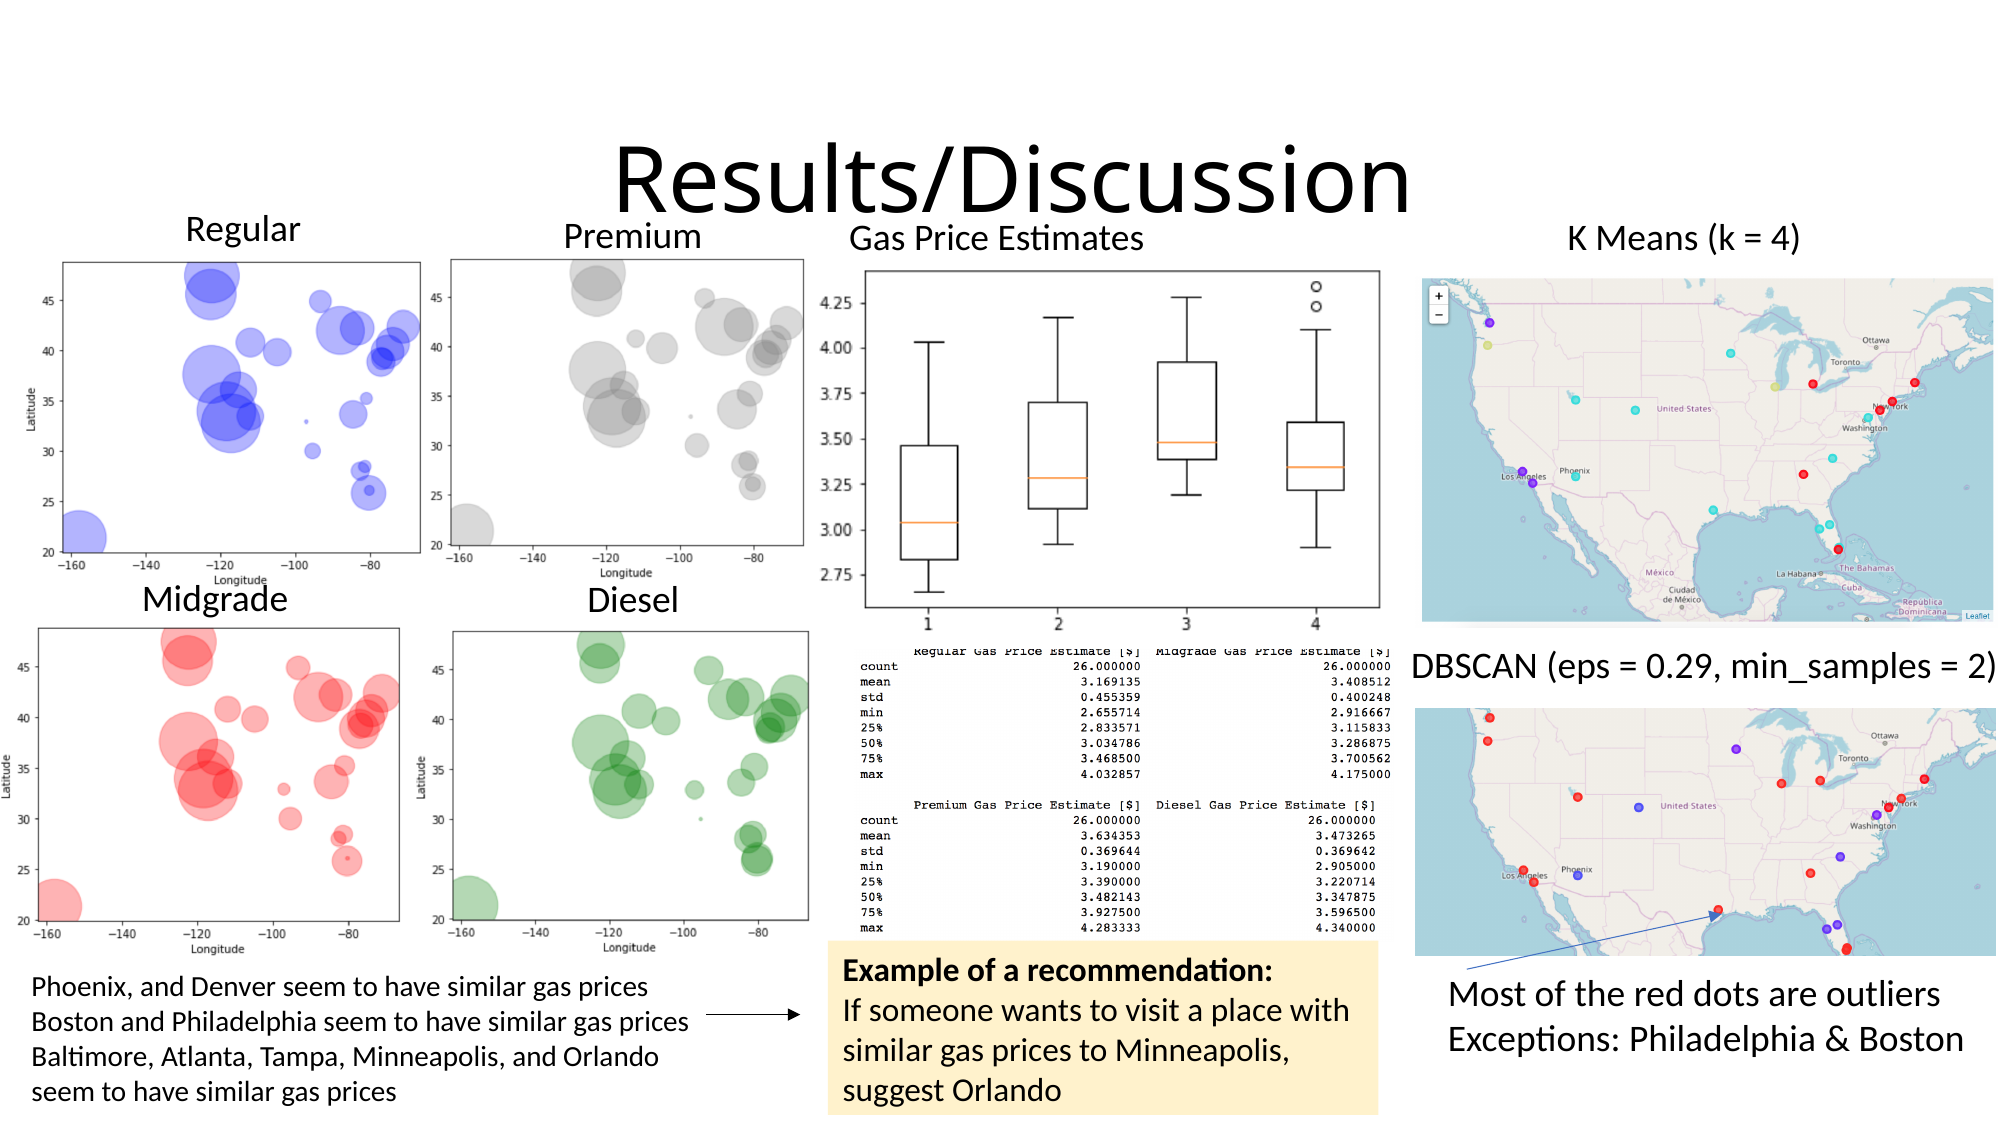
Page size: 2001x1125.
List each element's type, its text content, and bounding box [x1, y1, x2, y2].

title Results/Discussion [150, 74, 1876, 293]
text_box Example of a recommendation: If someone wants to visit a place with similar gas prices to Minneapolis, suggest Orlando [827, 940, 1379, 1115]
text_box Premium [548, 203, 864, 260]
text_box Phoenix, and Denver seem to have similar gas prices Boston and Philadelphia seem to have similar gas prices Baltimore, Atlanta, Tampa, Minneapolis, and Orlando seem to have similar gas prices [16, 959, 1017, 1125]
text_box K Means (k = 4) [1552, 205, 1817, 266]
text_box Regular [170, 196, 486, 255]
text_box Gas Price Estimates [834, 205, 1199, 260]
text_box Most of the red dots are outliers Exceptions: Philadelphia & Boston [1433, 961, 1981, 1067]
picture [1415, 708, 1996, 956]
text_box DBSCAN (eps = 0.29, min_samples = 2) [1396, 633, 2000, 694]
text_box Midgrade [127, 586, 443, 619]
text_box Diesel [572, 586, 811, 619]
picture [1415, 276, 1998, 628]
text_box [1466, 913, 1722, 970]
picture [0, 247, 1395, 963]
